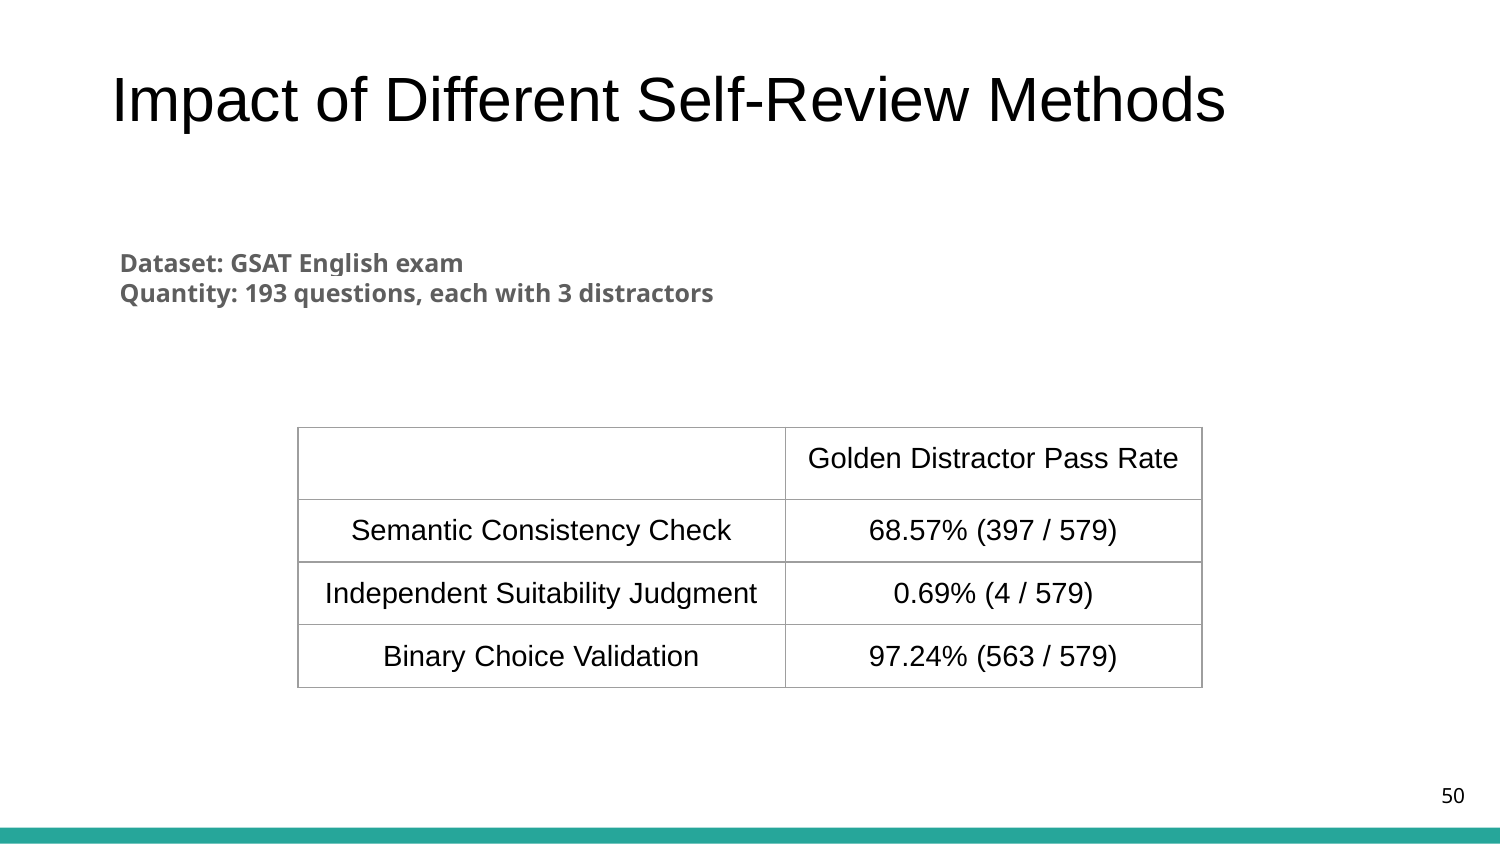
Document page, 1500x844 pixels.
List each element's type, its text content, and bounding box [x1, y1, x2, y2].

table_header [299, 428, 785, 499]
table_cell 0.69% (4 / 579) [786, 563, 1201, 624]
table_cell 97.24% (563 / 579) [786, 625, 1201, 687]
text_box Dataset: GSAT English exam Quantity: 193 questions, each with 3 distractors [104, 232, 861, 353]
table_cell Semantic Consistency Check [299, 500, 785, 561]
table_cell Binary Choice Validation [299, 625, 785, 687]
table_cell 68.57% (397 / 579) [786, 500, 1201, 561]
table_header Golden Distractor Pass Rate [786, 428, 1201, 499]
title Impact of Different Self-Review Methods [96, 43, 1328, 151]
table_cell Independent Suitability Judgment [299, 563, 785, 624]
slide_number ‹#› [1389, 764, 1480, 830]
